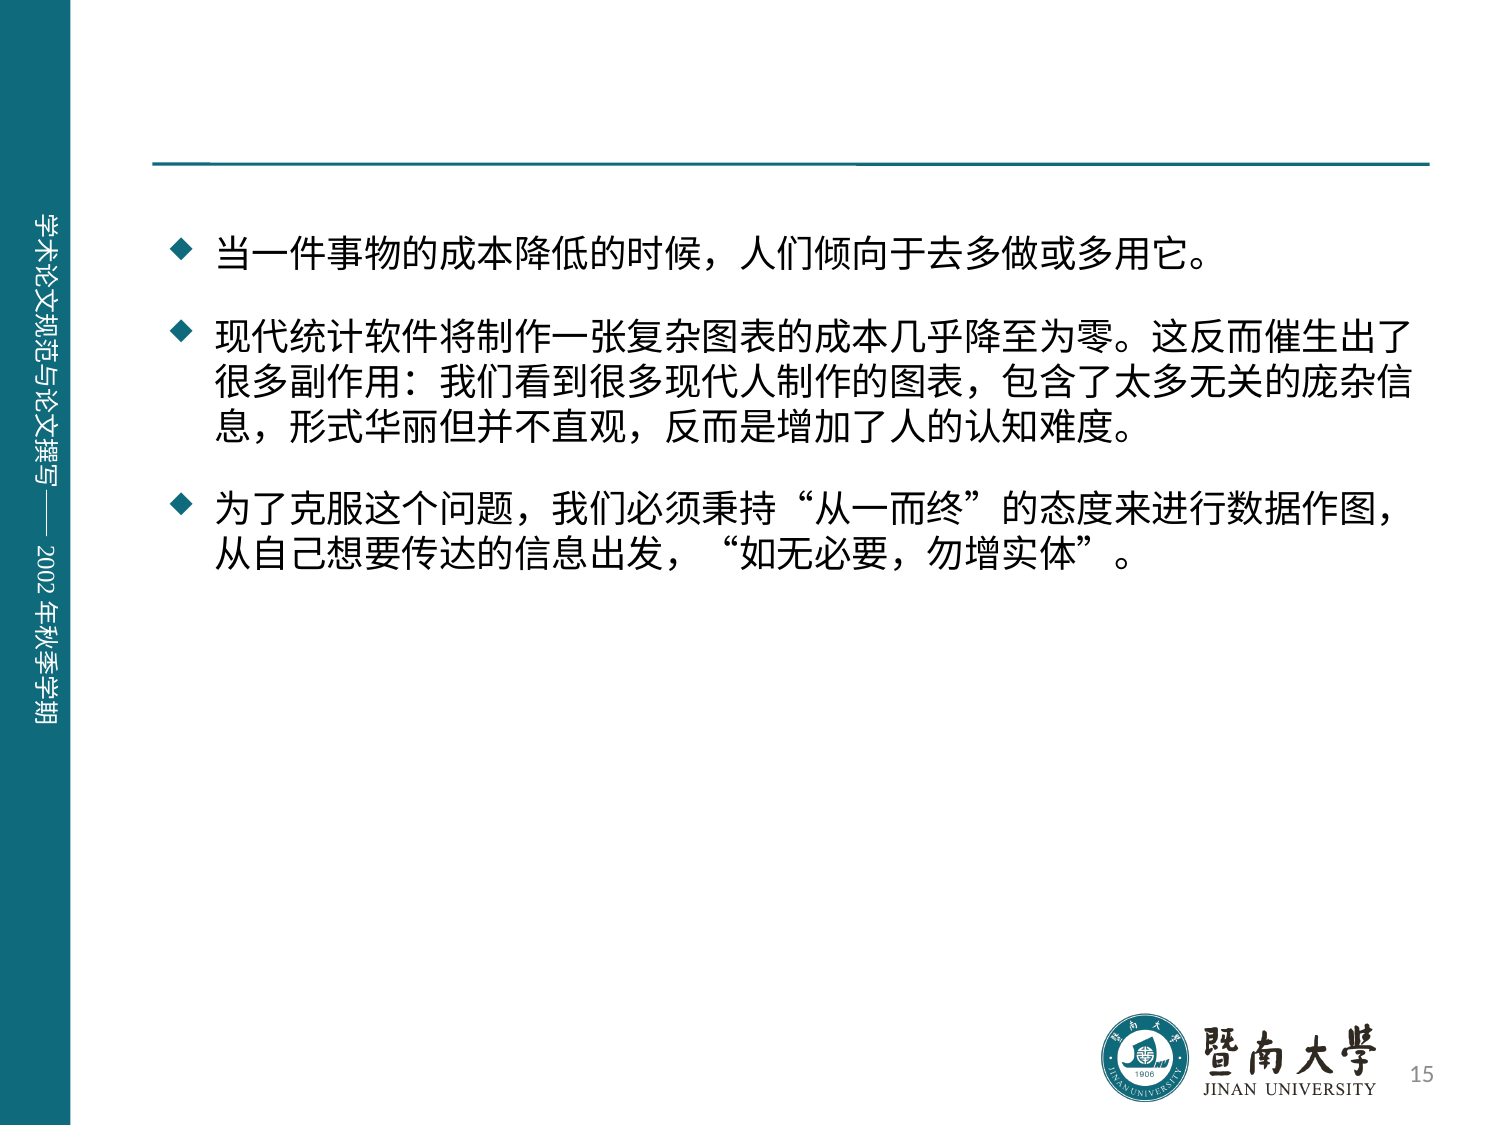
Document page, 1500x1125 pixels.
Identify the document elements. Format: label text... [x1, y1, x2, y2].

slide_number 15 [1099, 1042, 1450, 1103]
picture [1101, 1013, 1376, 1042]
list 当一件事物的成本降低的时候，人们倾向于去多做或多用它。 现代统计软件将制作一张复杂图表的成本几乎降至为零。这反而催生出了很多副作用：我们看到很多现代人制作的图表，包含了太多无关的庞杂信息，形式华丽但并不直观，反而是增加了人的认知难度。 为了克服这个问题，我们必须秉持“从一而终”的态度来进行数据作图，从自己想要传达的信息出发，“如无必要，勿增实体”。 [152, 222, 1430, 997]
